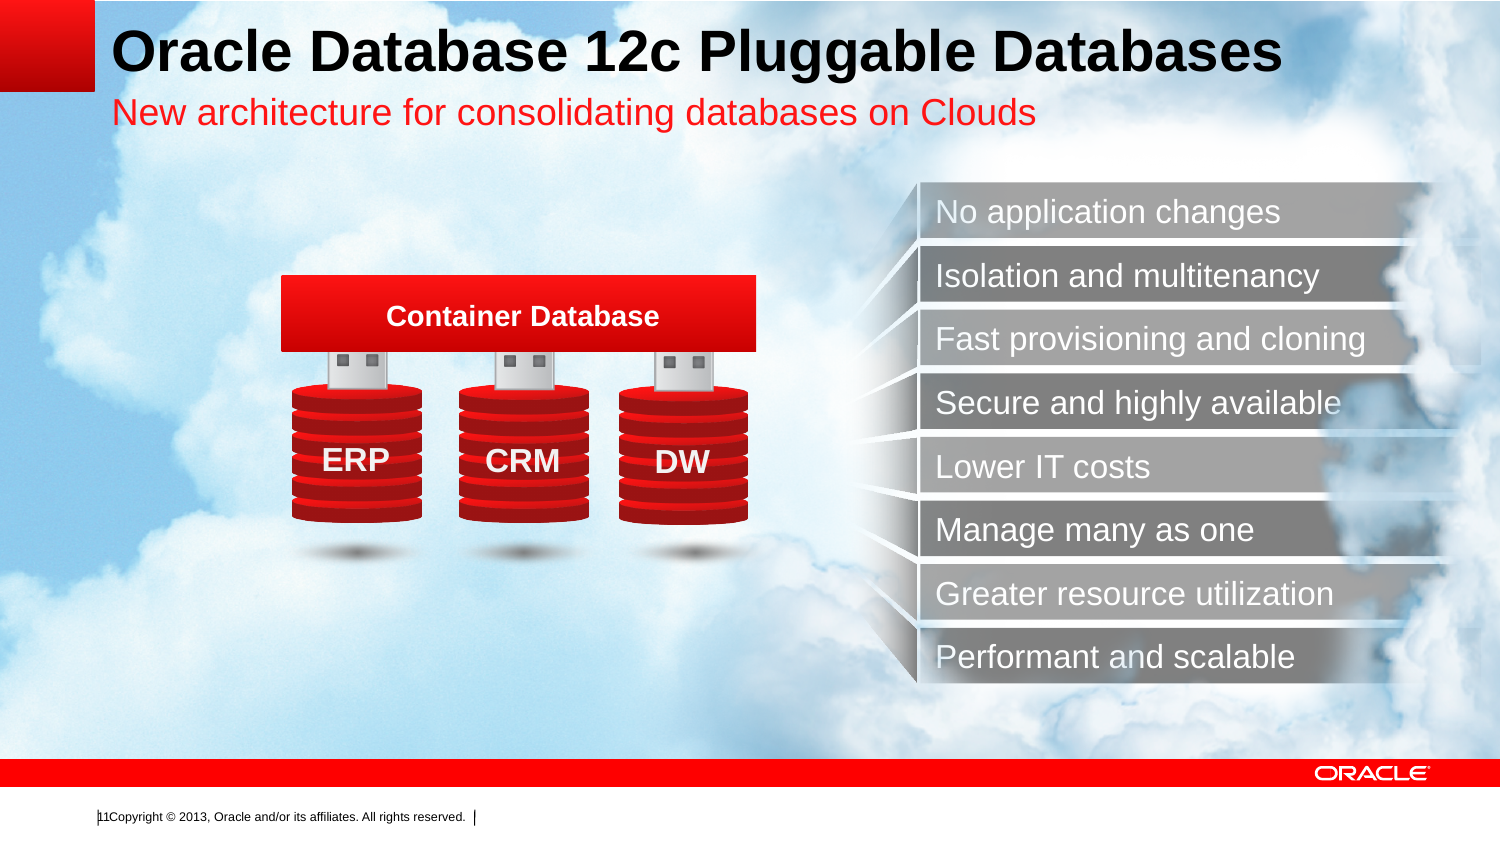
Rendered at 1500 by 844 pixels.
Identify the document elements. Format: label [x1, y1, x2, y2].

text_box [0, 759, 1500, 788]
picture [0, 1, 1500, 759]
text_box [261, 275, 791, 568]
